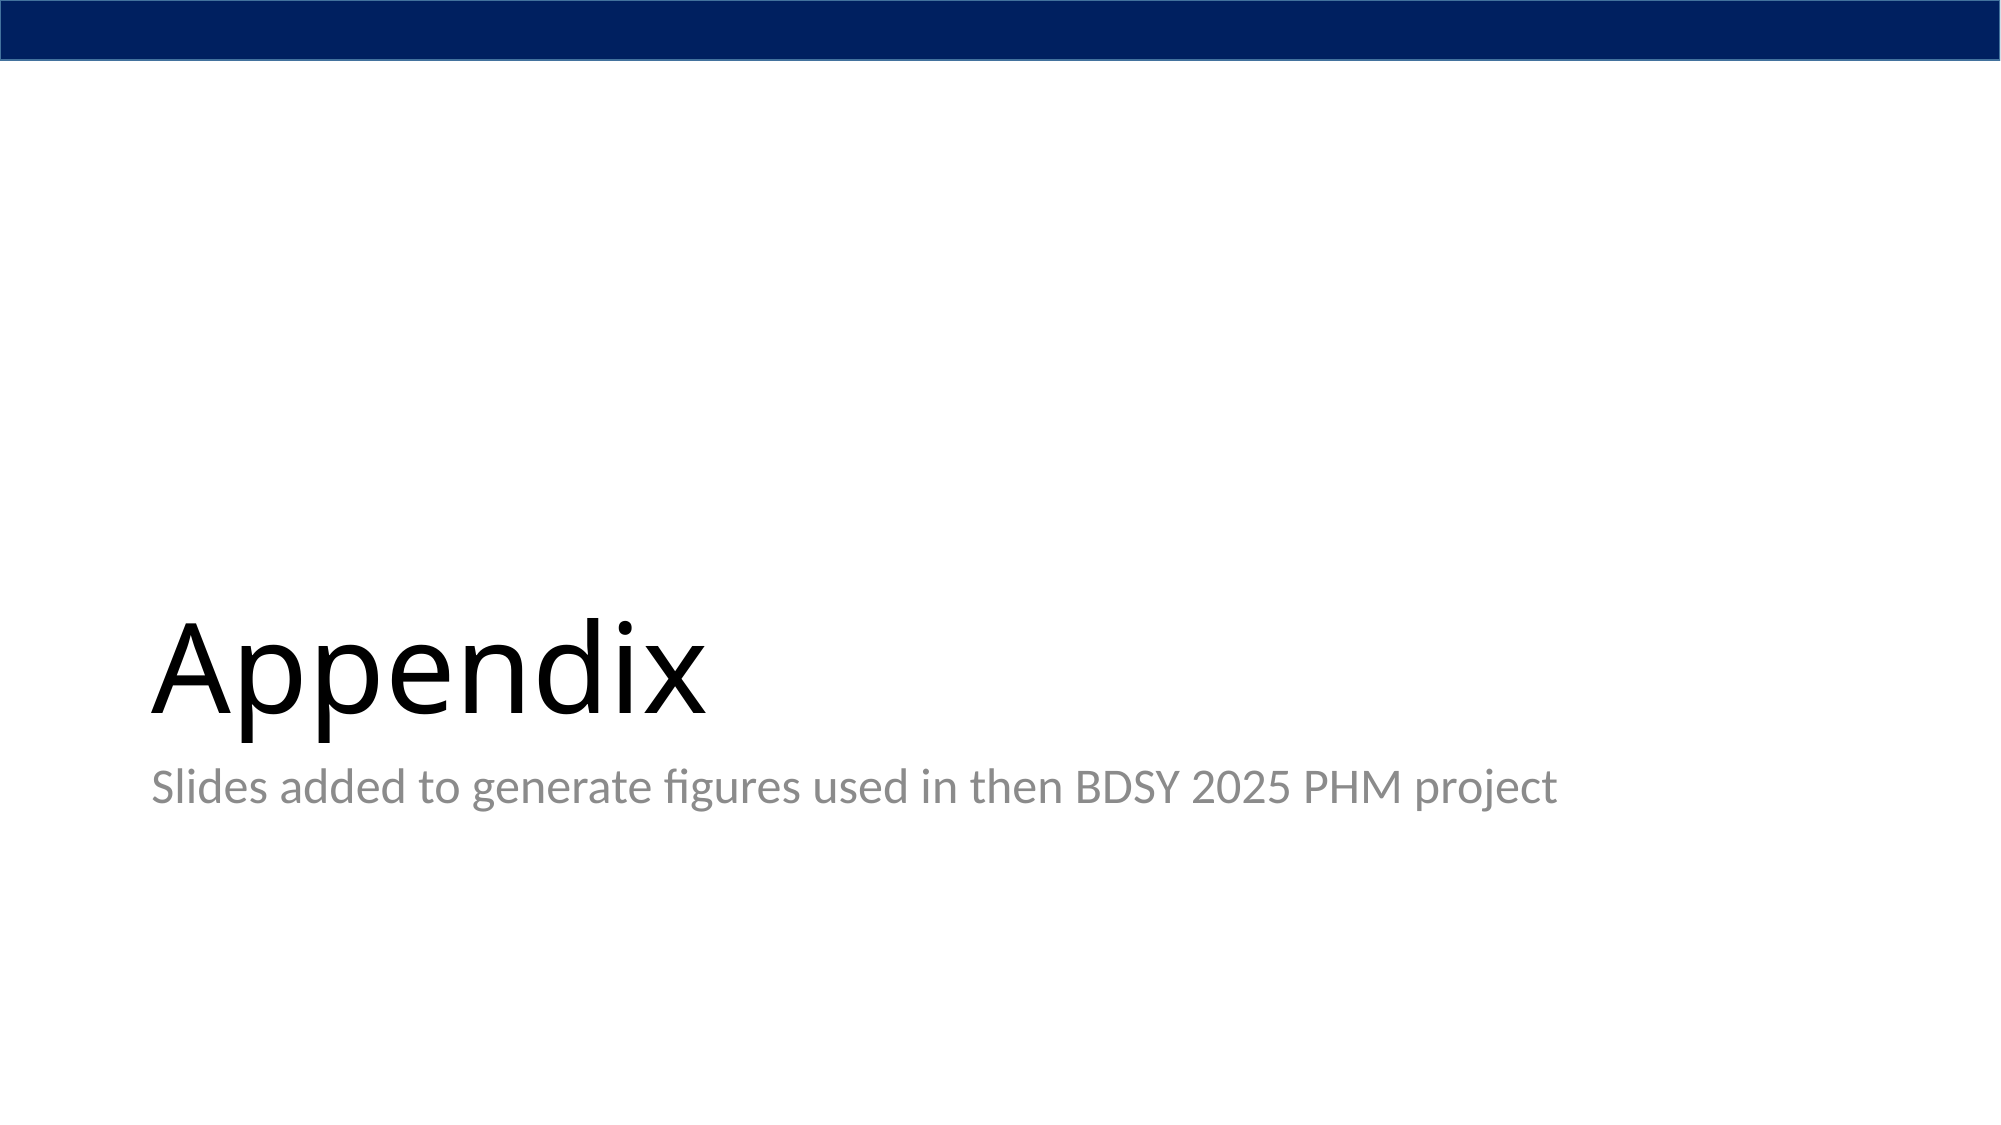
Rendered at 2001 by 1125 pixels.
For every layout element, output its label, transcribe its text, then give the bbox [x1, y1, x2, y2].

list Slides added to generate figures used in then BDSY 2025 PHM project [136, 752, 1862, 999]
title Appendix [136, 280, 1862, 749]
